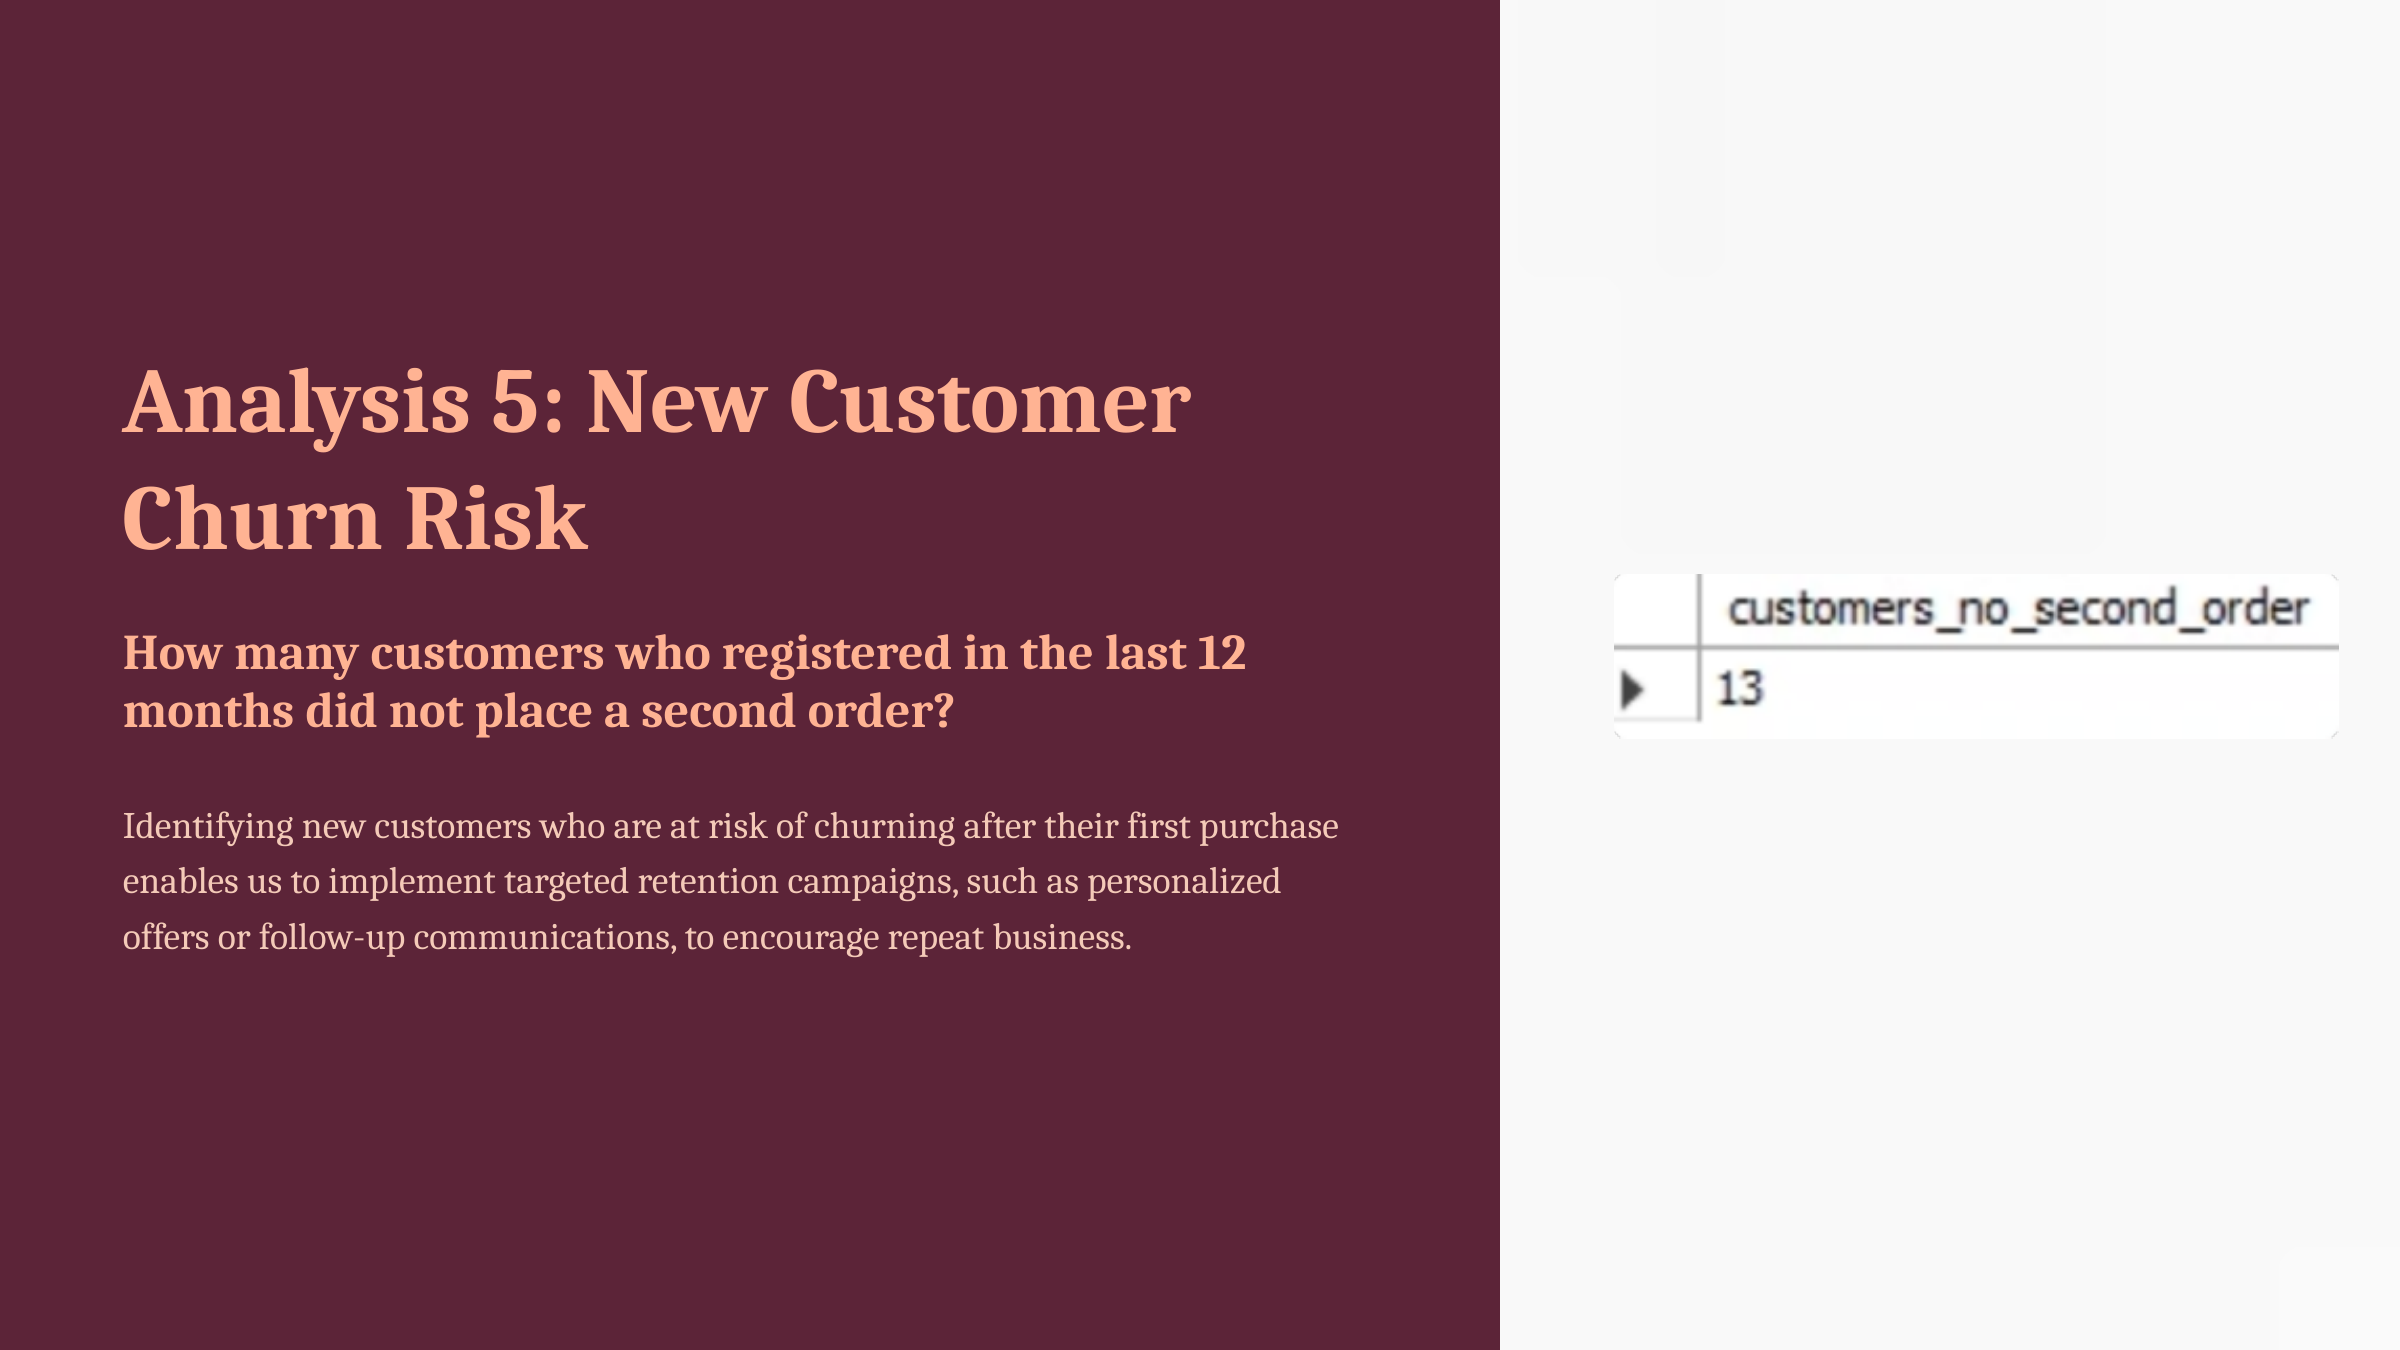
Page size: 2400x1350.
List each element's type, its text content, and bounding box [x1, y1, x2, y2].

text_box Identifying new customers who are at risk of churning after their first purchase enables us to implement targeted retention campaigns, such as personalized offers or follow-up communications, to encourage repeat business. [122, 790, 1377, 1016]
picture [1499, 0, 2400, 1350]
text_box Analysis 5: New Customer Churn Risk [122, 334, 1377, 569]
text_box How many customers who registered in the last 12 months did not place a second order? [122, 621, 1377, 739]
